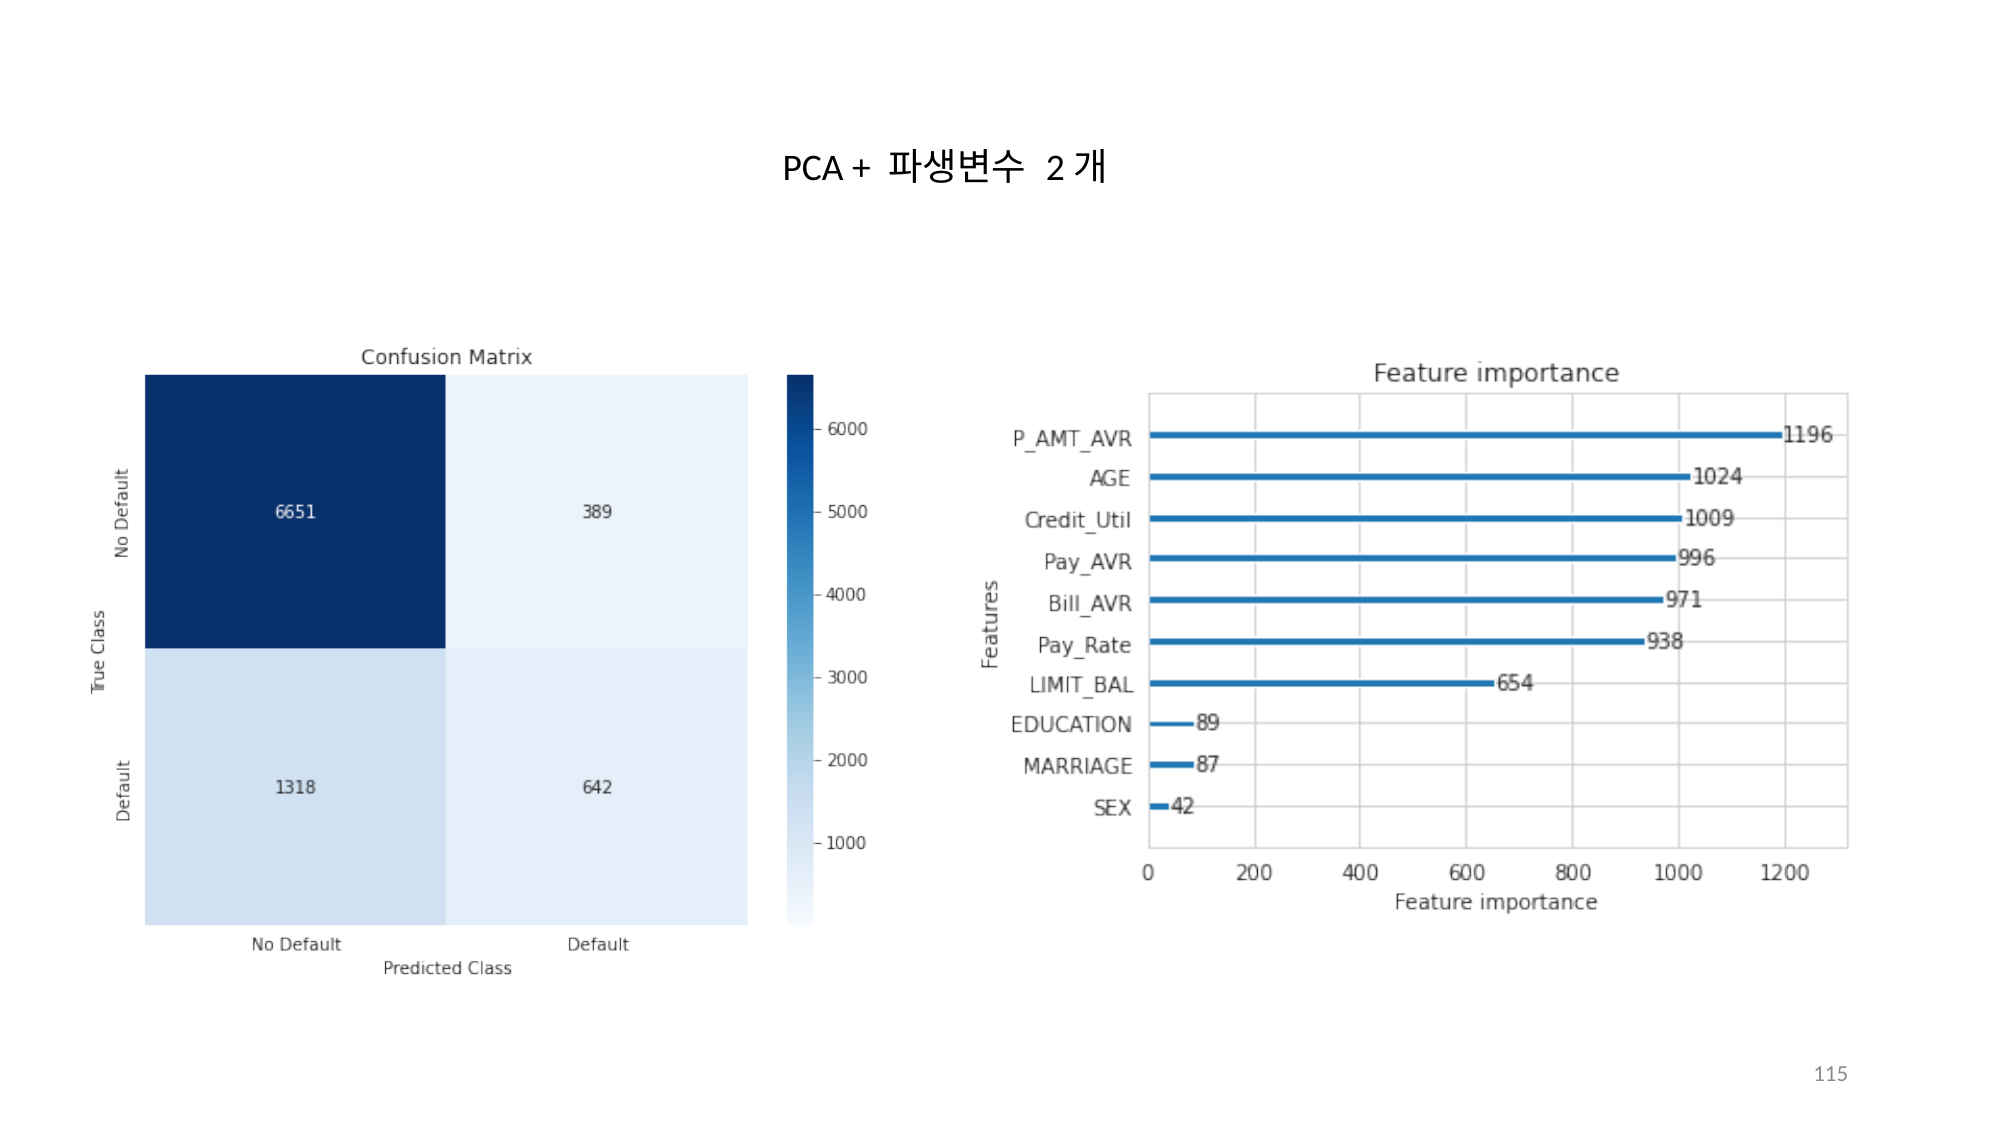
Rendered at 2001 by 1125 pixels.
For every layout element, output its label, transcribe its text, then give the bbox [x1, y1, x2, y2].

slide_number 114 [1413, 1042, 1864, 1103]
text_box PCA + 파생변수 2개 [767, 135, 1124, 196]
picture [81, 336, 880, 990]
picture [967, 347, 1860, 927]
